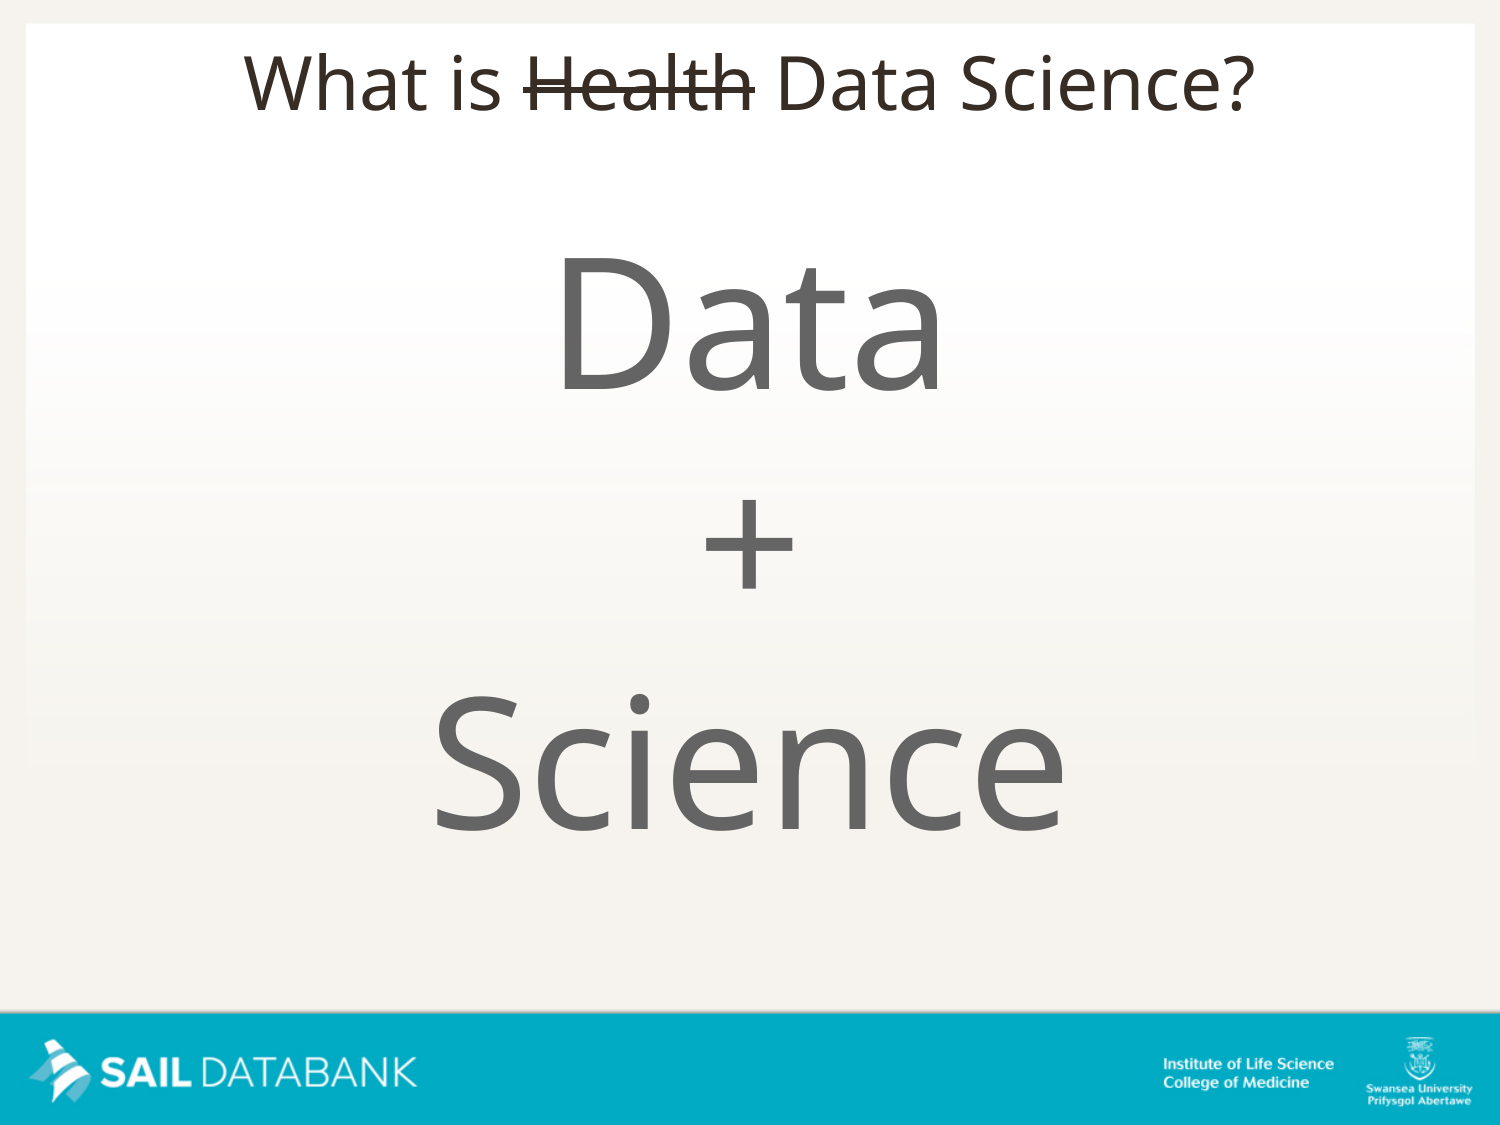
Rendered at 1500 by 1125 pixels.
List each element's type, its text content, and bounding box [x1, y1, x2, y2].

title What is Health Data Science? [0, 0, 1500, 161]
text_box Data + Science [317, 198, 1183, 895]
picture [0, 161, 1500, 1125]
